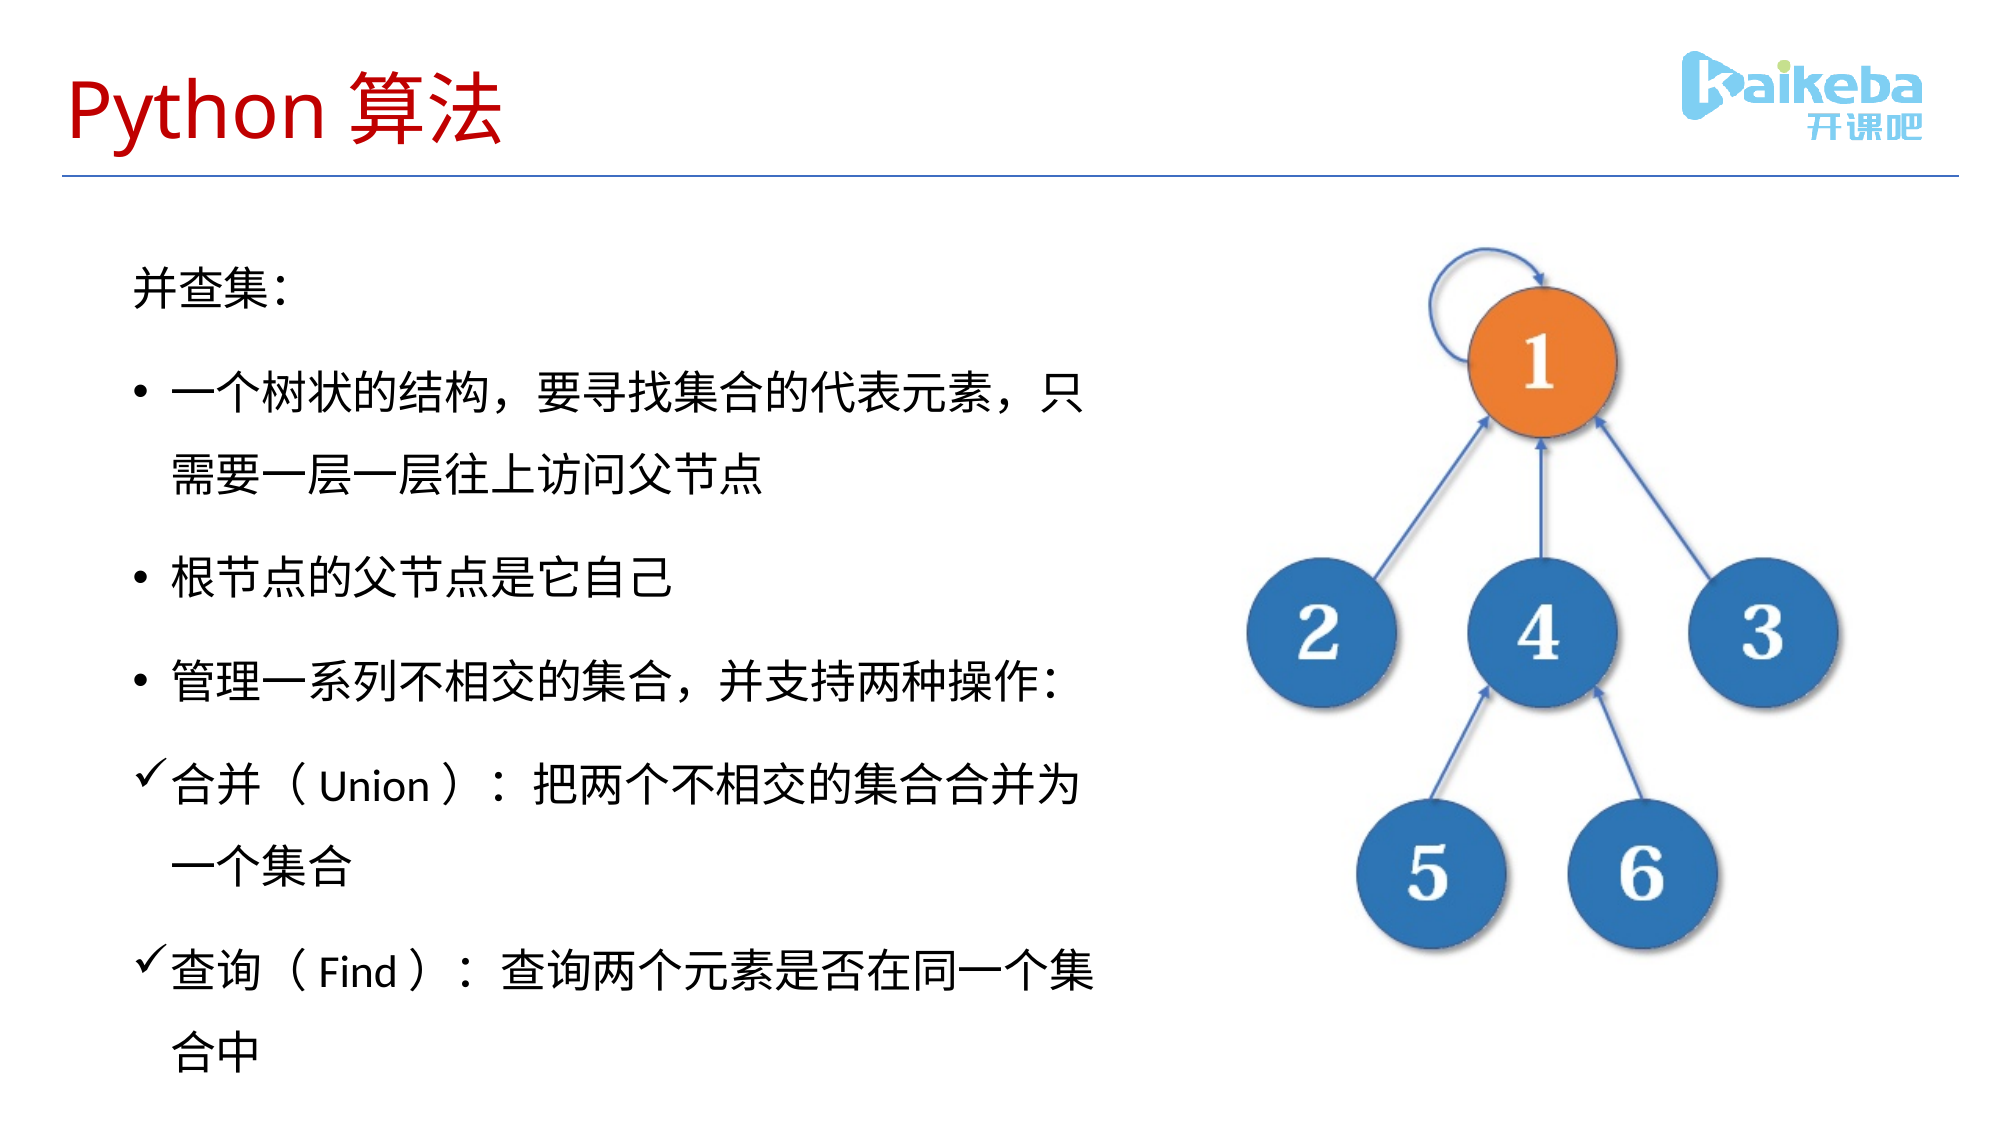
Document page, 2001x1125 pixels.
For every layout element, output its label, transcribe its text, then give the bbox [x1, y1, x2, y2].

title Python算法 [57, 59, 1728, 167]
text_box 并查集： 一个树状的结构，要寻找集合的代表元素，只需要一层一层往上访问父节点 根节点的父节点是它自己 管理一系列不相交的集合，并支持两种操作： 合并（Union）：把两个不相交的集合合并为一个集合 查询（Find）：查询两个元素是否在同一个集合中 [124, 225, 1106, 797]
picture [1214, 235, 1867, 965]
